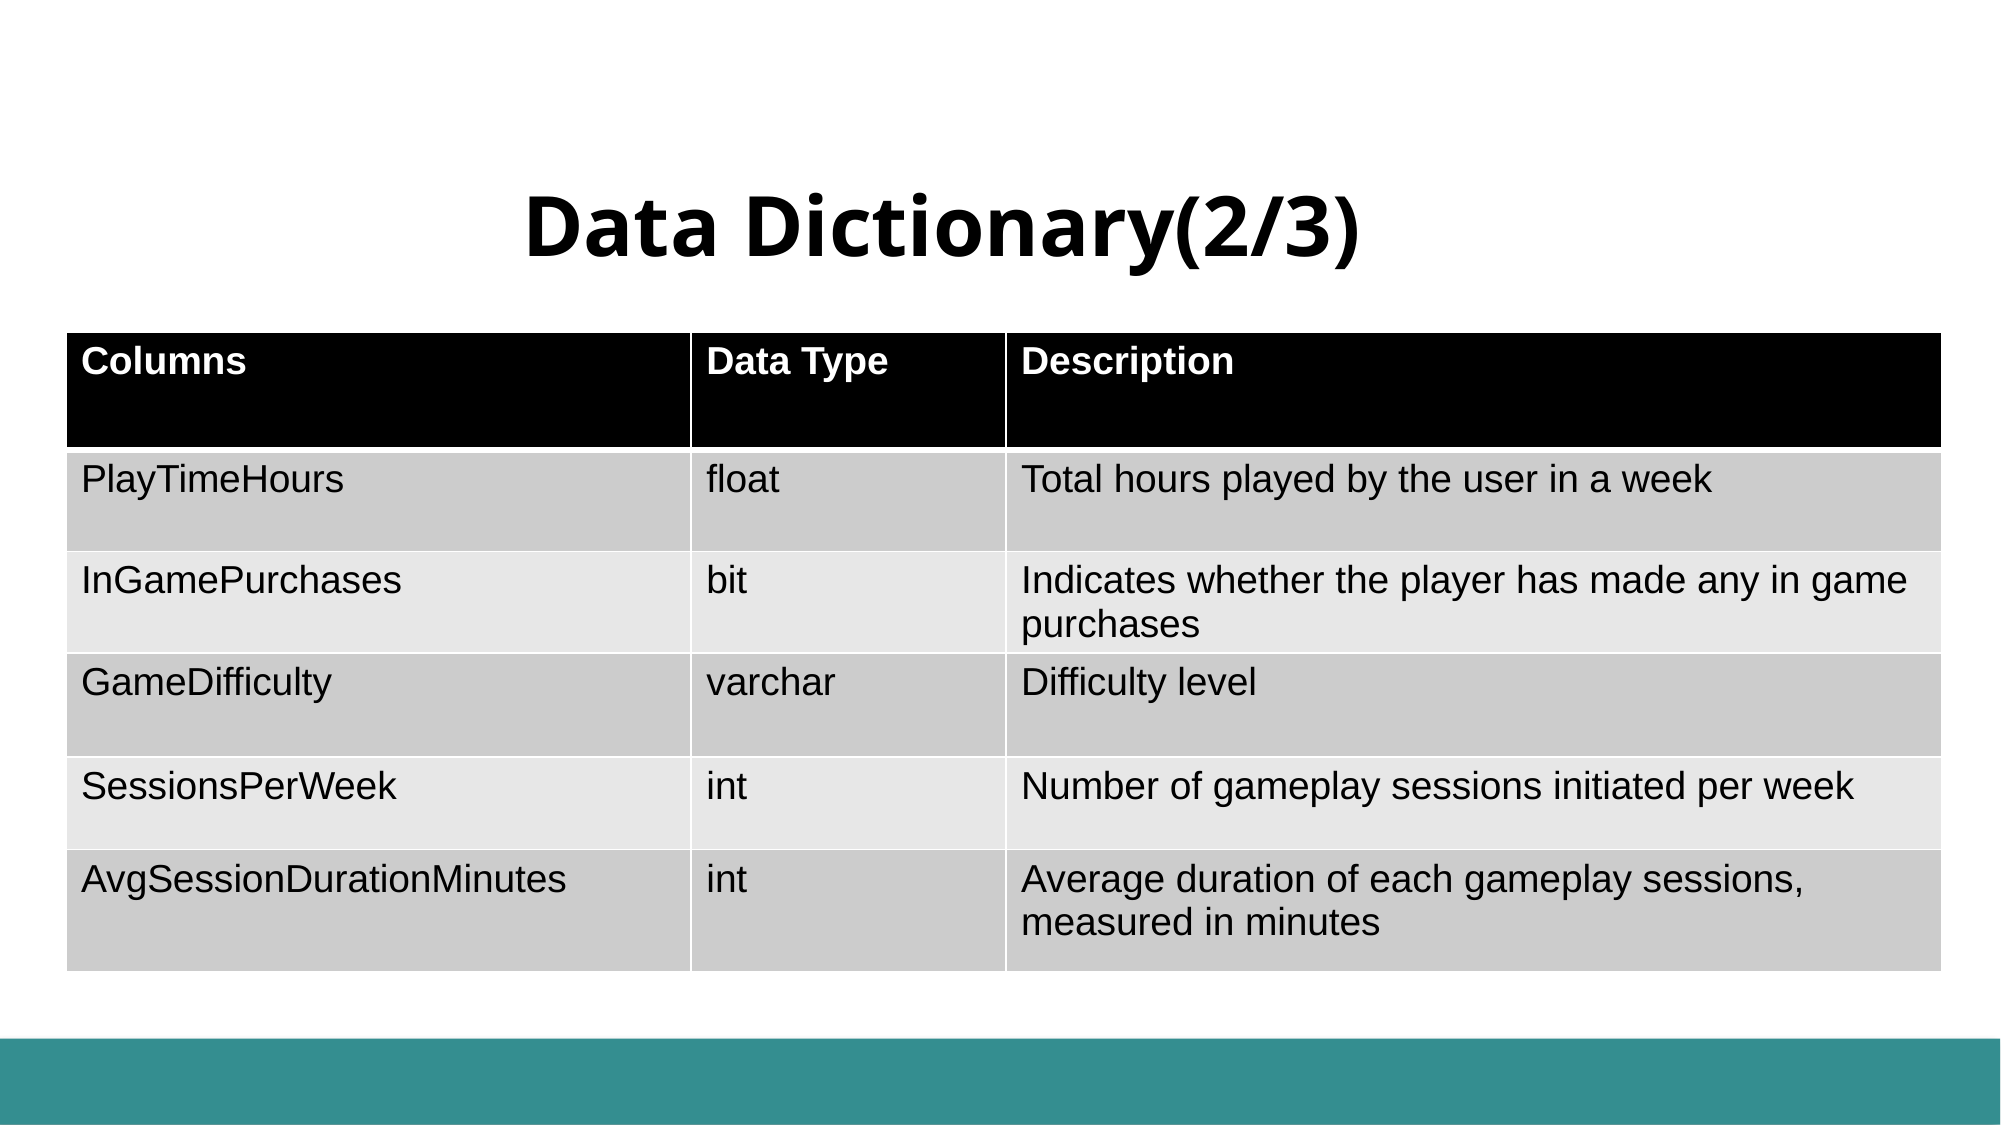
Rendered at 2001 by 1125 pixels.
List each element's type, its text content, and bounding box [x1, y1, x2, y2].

table_cell Number of gameplay sessions initiated per week [1007, 758, 1941, 849]
table_cell PlayTimeHours [67, 453, 690, 551]
table_cell int [692, 850, 1005, 971]
table_cell int [692, 758, 1005, 849]
table_cell AvgSessionDurationMinutes [67, 850, 690, 971]
table_cell InGamePurchases [67, 552, 690, 652]
table_header Data Type [692, 333, 1005, 447]
table_cell bit [692, 552, 1005, 652]
table_cell Difficulty level [1007, 654, 1941, 756]
table_cell GameDifficulty [67, 654, 690, 756]
table_cell Average duration of each gameplay sessions, measured in minutes [1007, 850, 1941, 971]
table_cell Indicates whether the player has made any in game purchases [1007, 552, 1941, 652]
table_header Description [1007, 333, 1941, 447]
table_cell float [692, 453, 1005, 551]
table_header Columns [67, 333, 690, 447]
table_cell varchar [692, 654, 1005, 756]
table_cell Total hours played by the user in a week [1007, 453, 1941, 551]
title Data Dictionary(2/3) [66, 0, 1818, 288]
table_cell SessionsPerWeek [67, 758, 690, 849]
